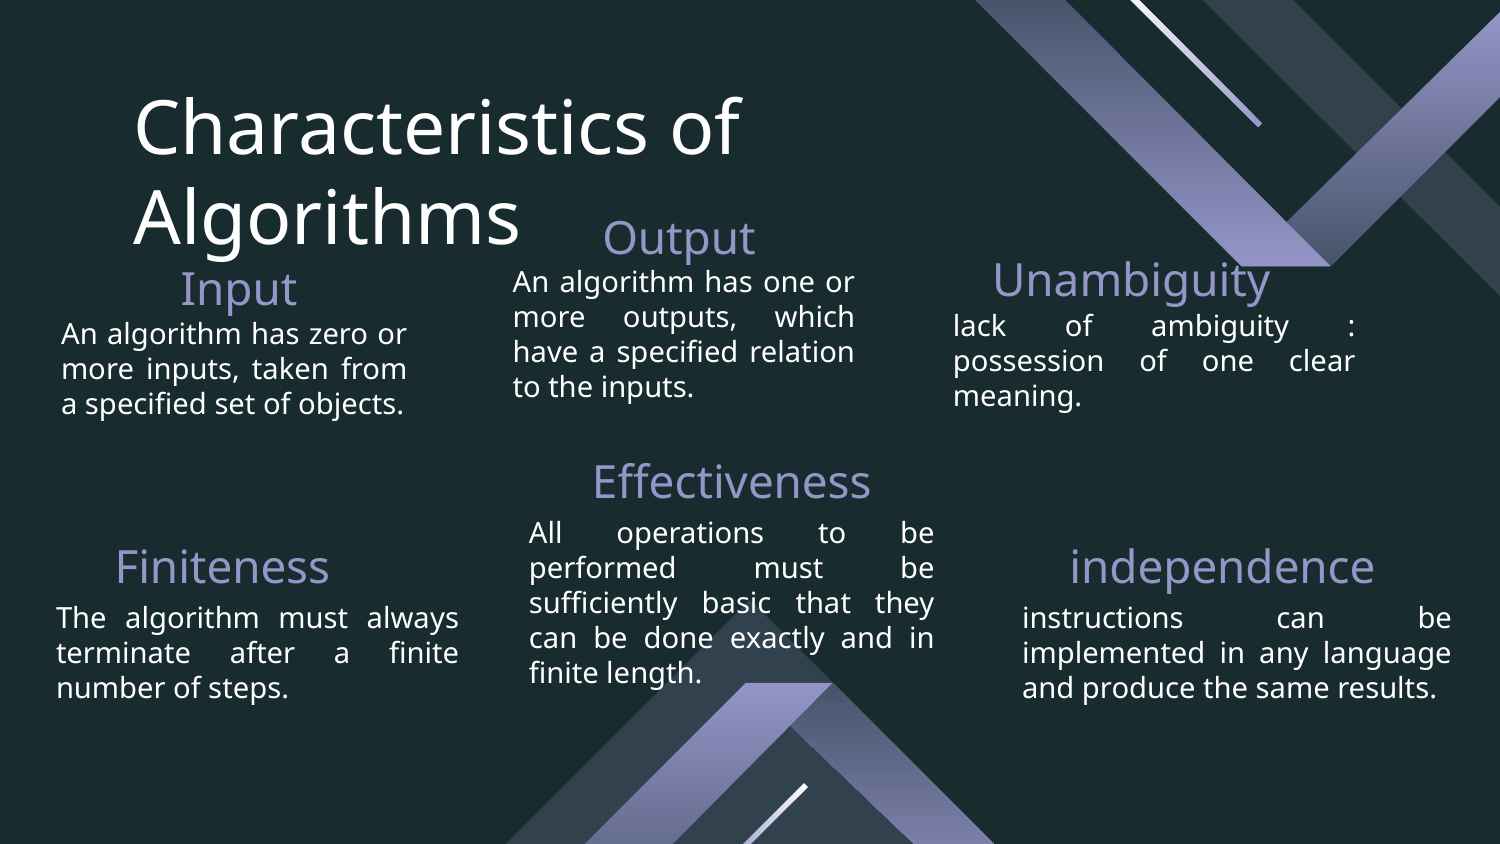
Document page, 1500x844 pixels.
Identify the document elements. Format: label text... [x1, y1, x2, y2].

text_box The algorithm must always terminate after a finite number of steps. [41, 584, 475, 719]
text_box instructions can be implemented in any language and produce the same results. [1007, 584, 1468, 719]
text_box All operations to be performed must be sufficiently basic that they can be done exactly and in finite length. [514, 499, 950, 660]
subtitle lack of ambiguity : possession of one clear meaning. [937, 292, 1371, 426]
subtitle Unambiguity [949, 236, 1313, 292]
subtitle Input [57, 244, 421, 300]
subtitle An algorithm has zero or more inputs, taken from a specified set of objects. [45, 300, 423, 435]
text_box An algorithm has one or more outputs, which have a specified relation to the inputs. [497, 248, 871, 383]
text_box Output [497, 193, 861, 248]
text_box Effectiveness [550, 437, 914, 499]
text_box Finiteness [41, 523, 404, 584]
title Characteristics of Algorithms [118, 64, 930, 159]
text_box independence [1041, 523, 1404, 584]
